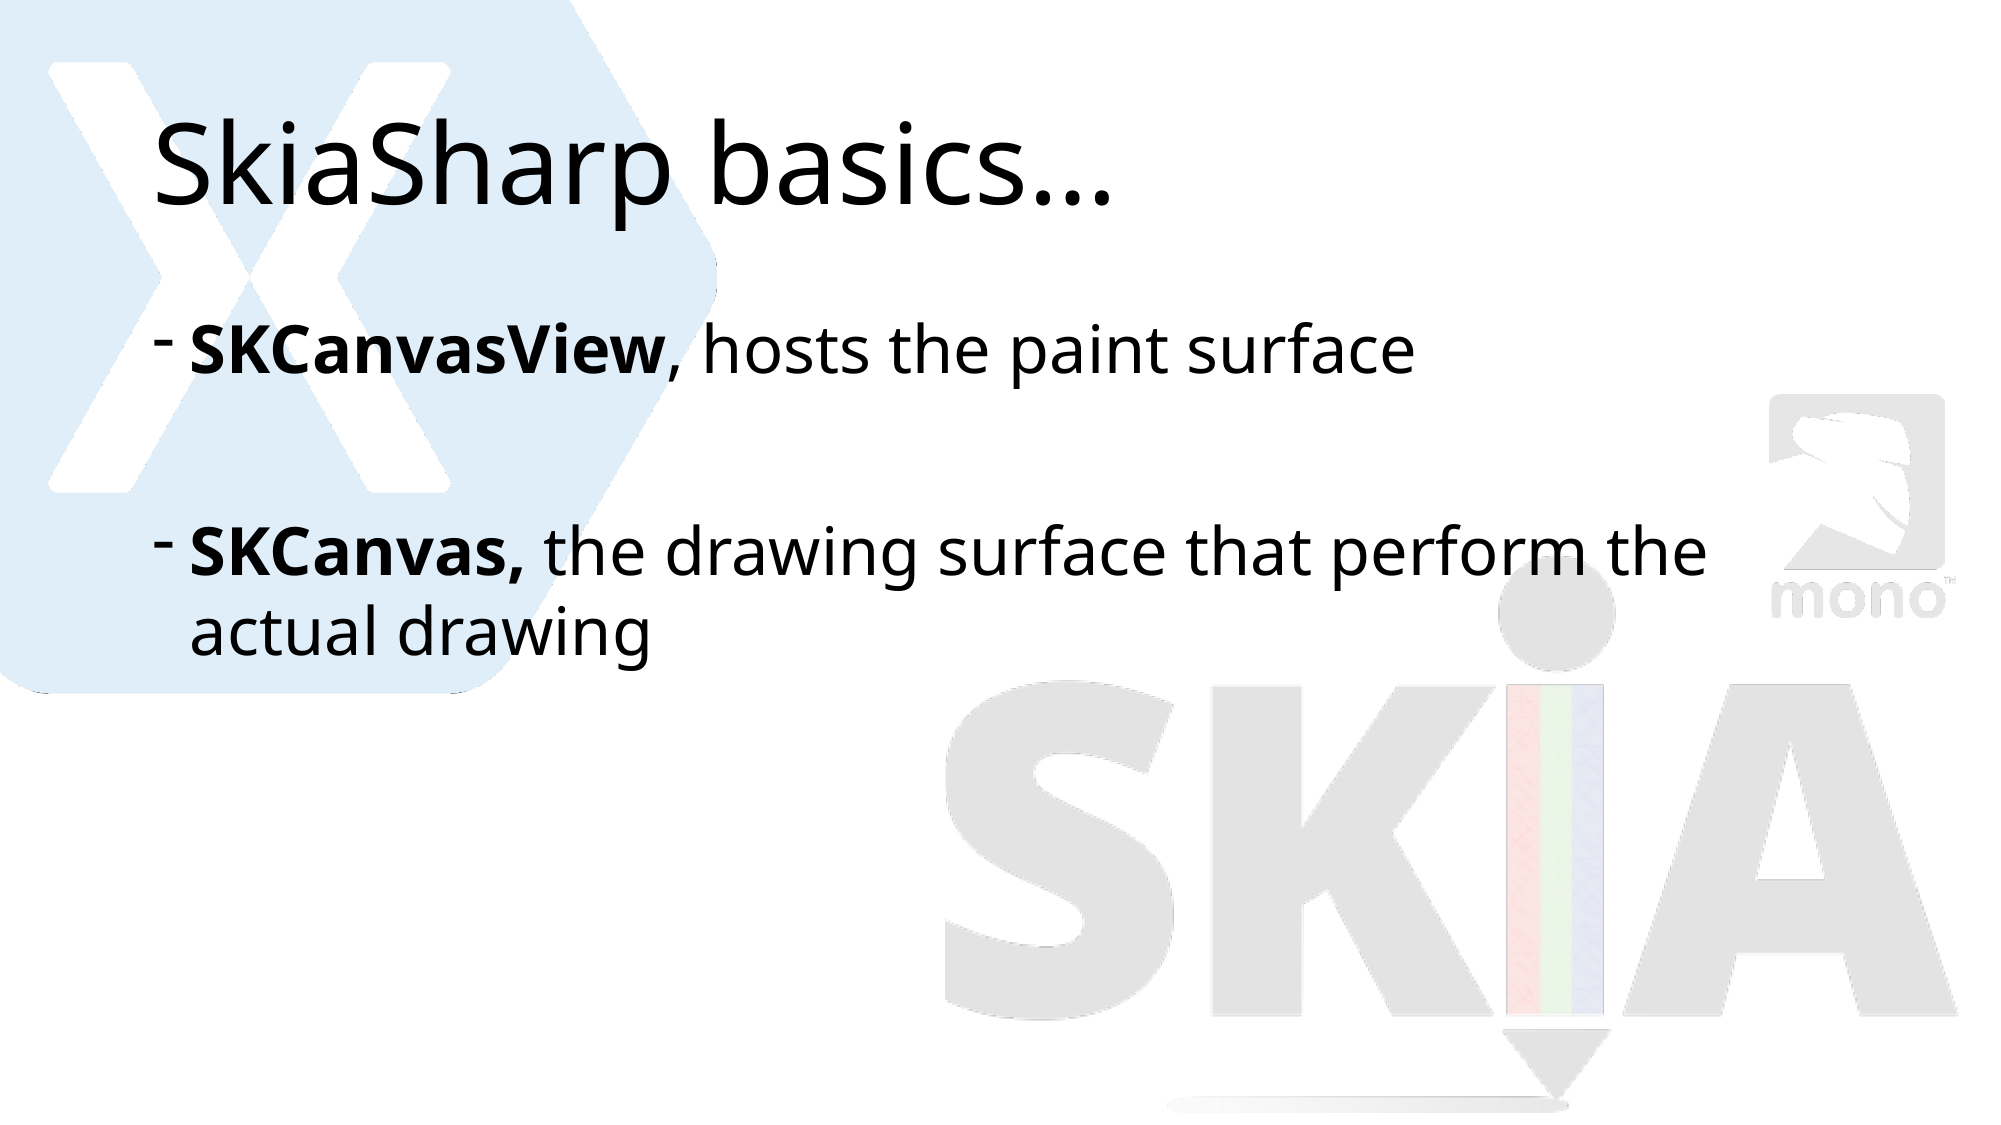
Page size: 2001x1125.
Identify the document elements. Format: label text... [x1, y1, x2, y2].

picture [0, 0, 717, 694]
picture [945, 394, 1961, 1113]
title SkiaSharp basics… [717, 59, 1863, 278]
list SKCanvasView, hosts the paint surface SKCanvas, the drawing surface that perform the actual drawing [137, 299, 1863, 1014]
